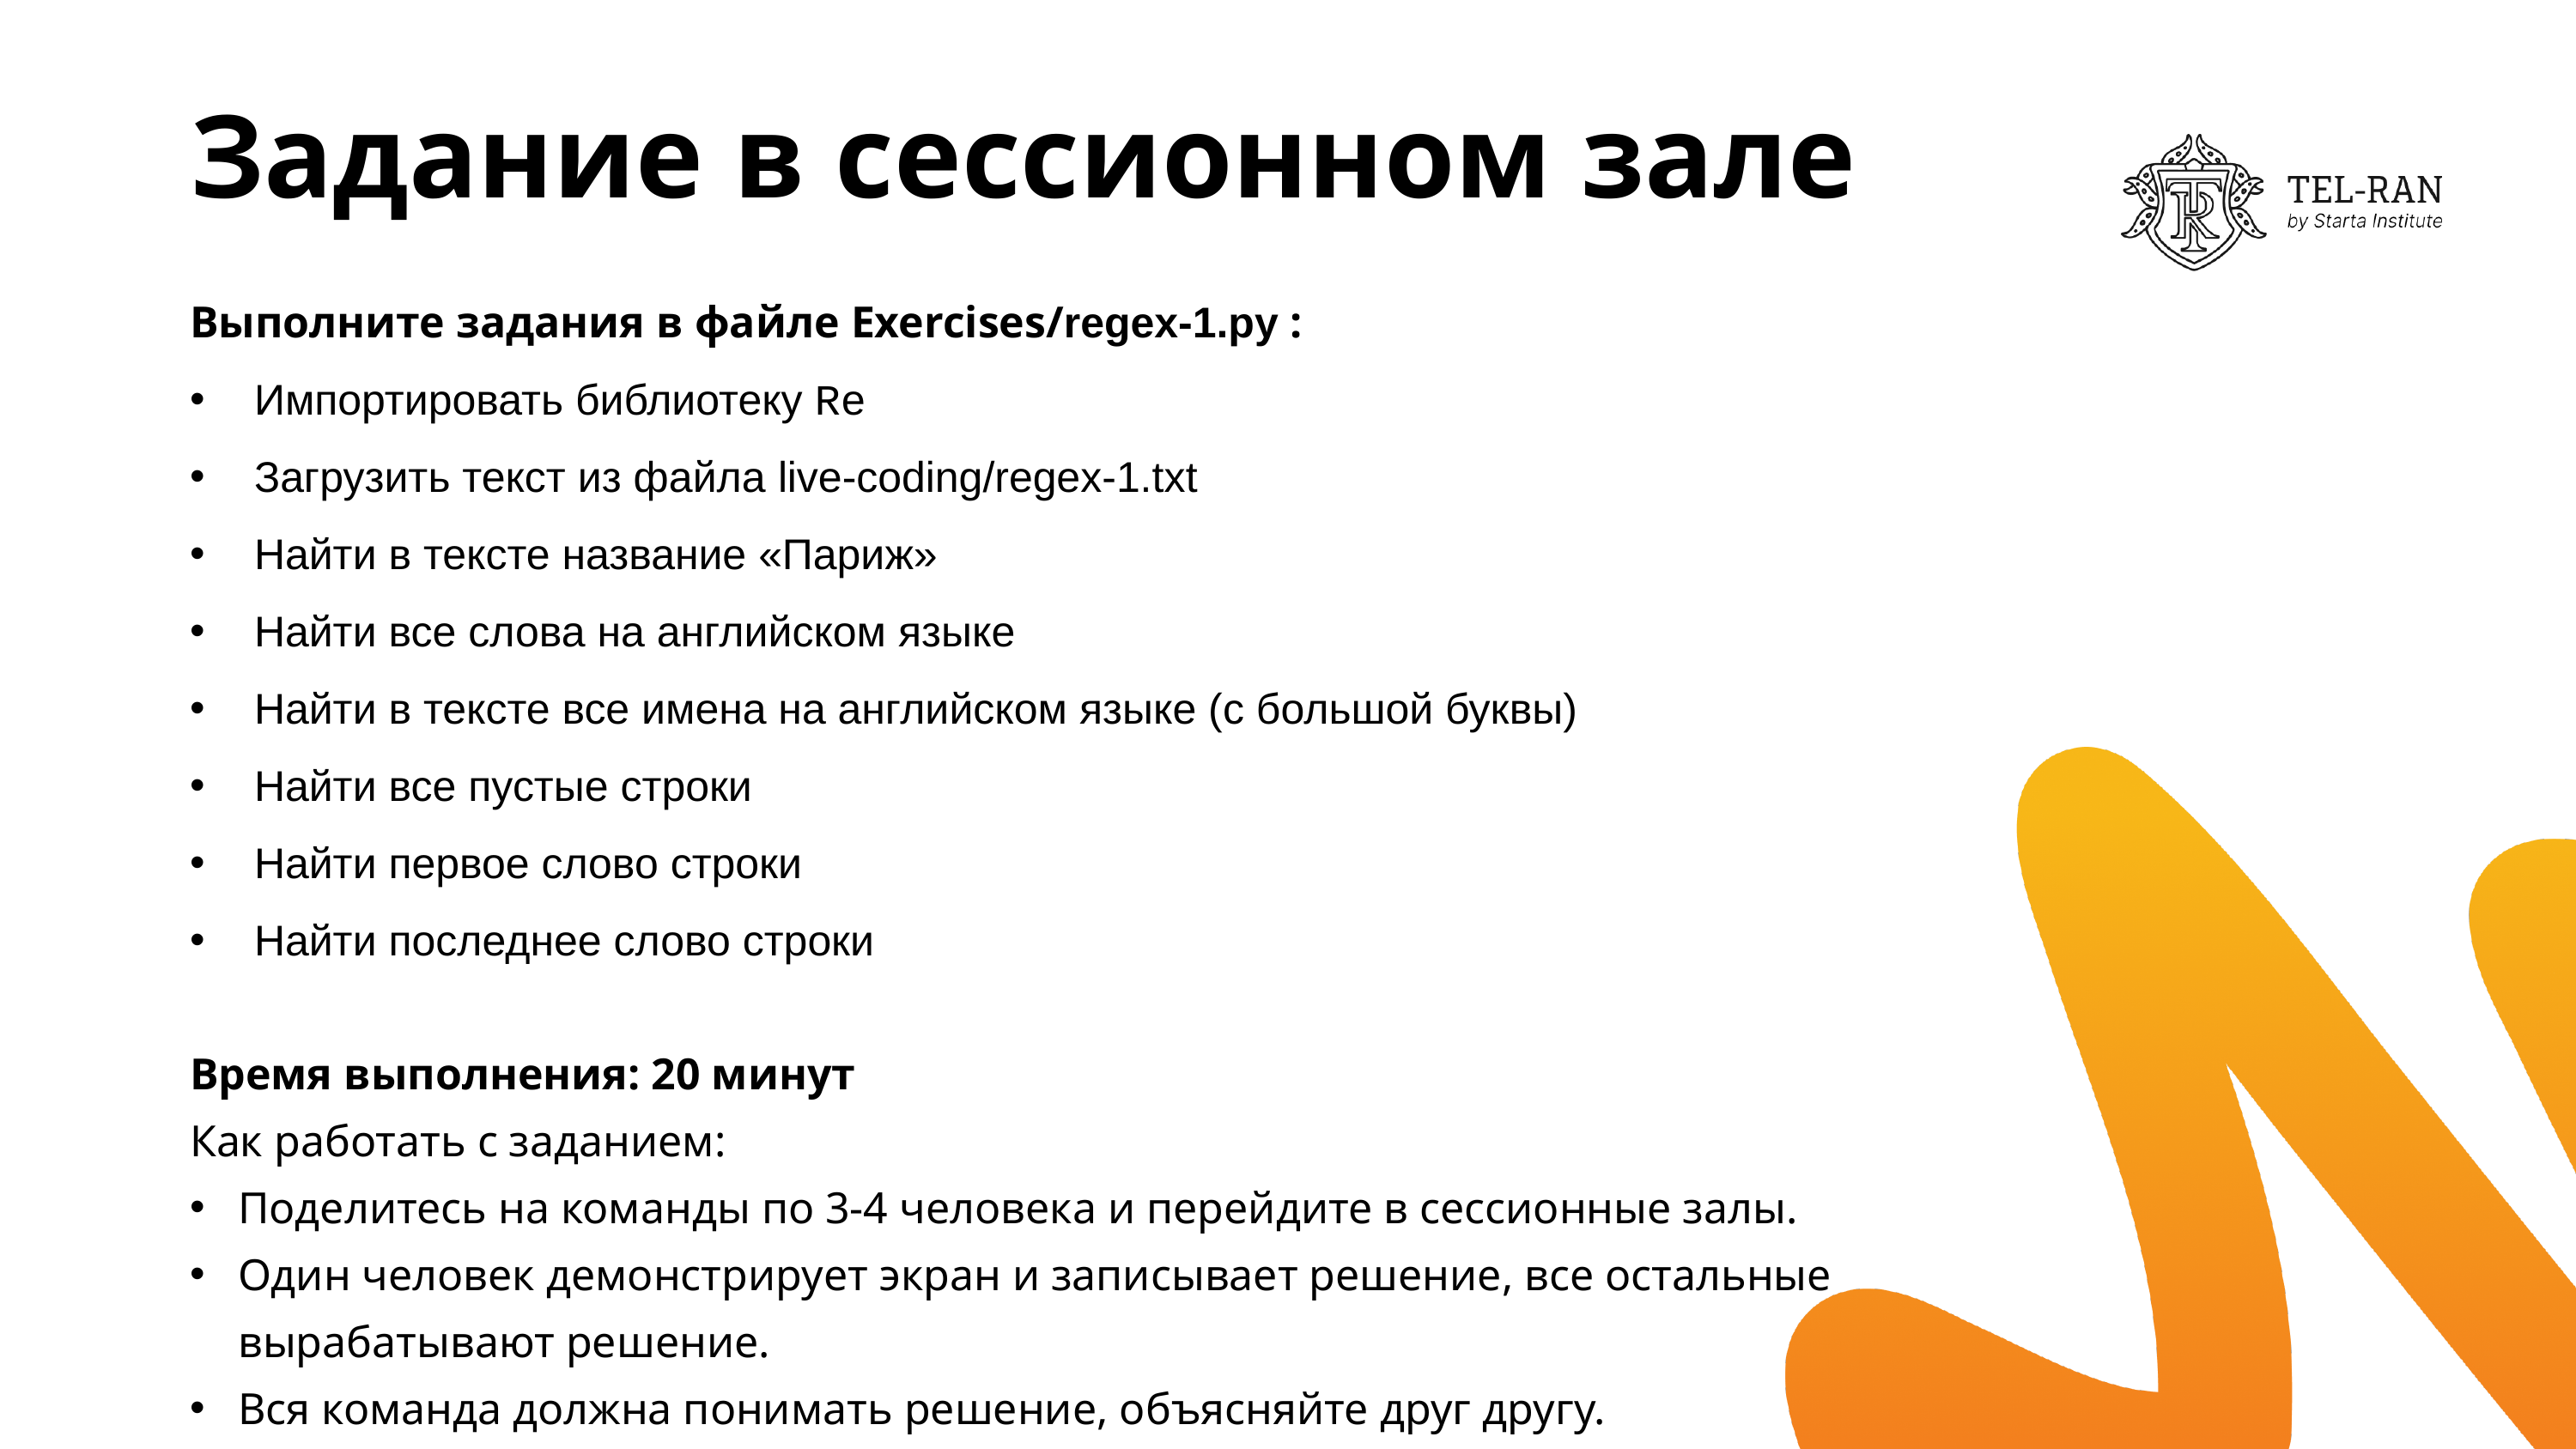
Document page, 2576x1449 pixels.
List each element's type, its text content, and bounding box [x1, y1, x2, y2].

picture [2121, 134, 2442, 271]
text_box Выполните задания в файле Exercises/regex-1.py : Импортировать библиотеку Re Загрузить текст из файла live-coding/regex-1.txt Найти в тексте название «Париж» Найти все слова на английском языке Найти в тексте все имена на английском языке (с большой буквы) Найти все пустые строки Найти первое слово строки Найти последнее слово строки Время выполнения: 20 минут Как работать с заданием: Поделитесь на команды по 3-4 человека и перейдите в сессионные залы. Один человек демонстрирует экран и записывает решение, все остальные вырабатывают решение. Вся команда должна понимать решение, объясняйте друг другу. [177, 273, 2006, 1440]
title Задание в сессионном зале [177, 76, 2107, 358]
picture [1620, 747, 2576, 1449]
